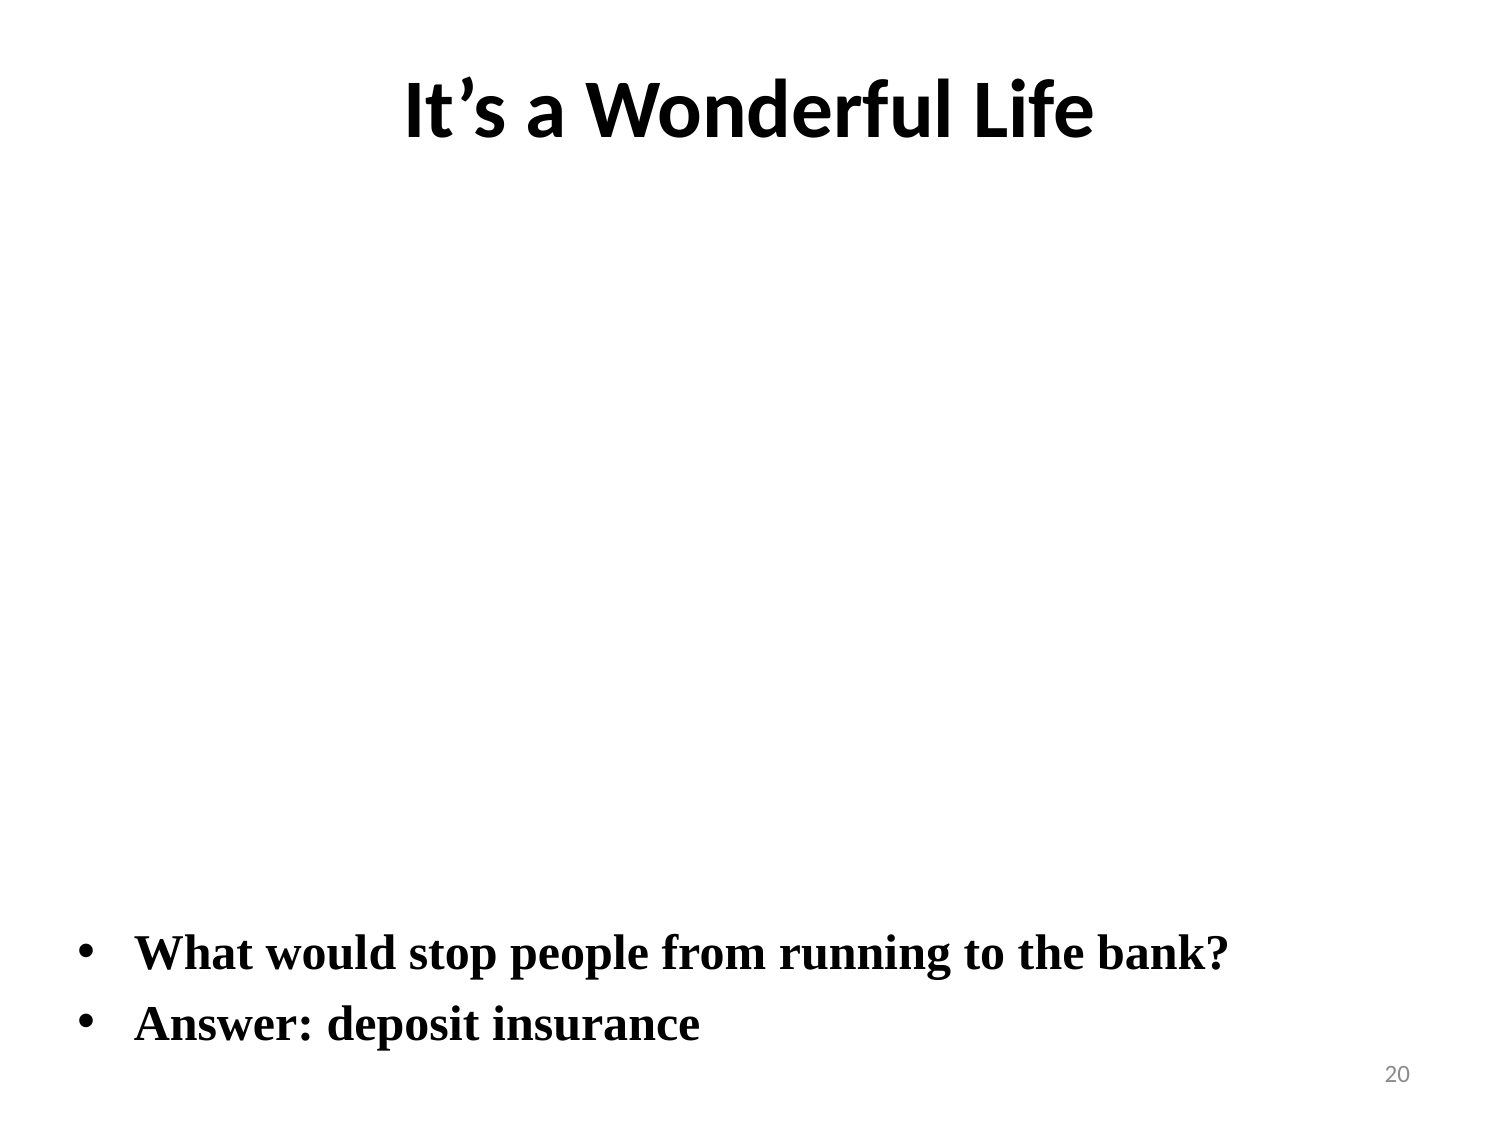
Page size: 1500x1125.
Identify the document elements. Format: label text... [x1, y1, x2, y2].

slide_number 20 [1074, 1042, 1425, 1103]
title It’s a Wonderful Life [75, 32, 1425, 175]
list What would stop people from running to the bank? Answer: deposit insurance [62, 912, 1450, 1088]
